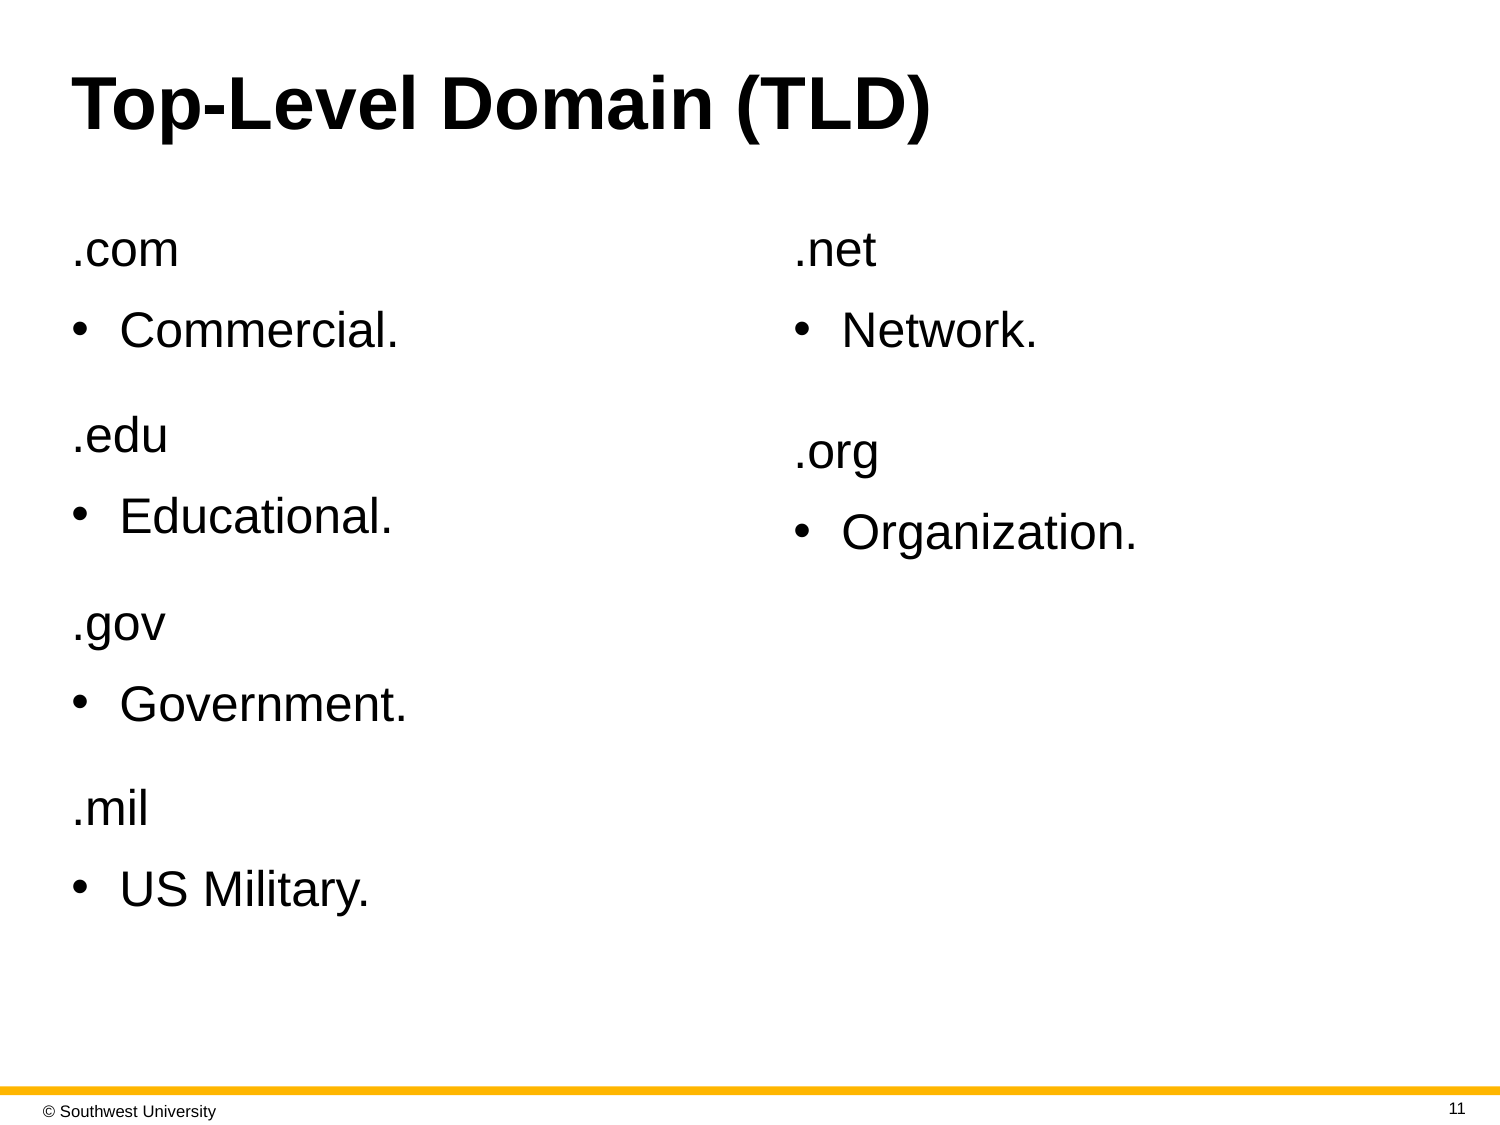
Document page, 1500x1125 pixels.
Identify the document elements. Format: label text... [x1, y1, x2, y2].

list .net Network. [778, 209, 1444, 375]
list .com Commercial. [56, 209, 742, 375]
slide_number 11 [1415, 1094, 1474, 1122]
title Top-Level Domain (T L D) [56, 38, 1444, 173]
list .edu Educational. [56, 395, 742, 564]
list .mil US Military. [56, 768, 742, 935]
list .gov Government. [56, 583, 742, 749]
list .org Organization. [778, 411, 1444, 584]
